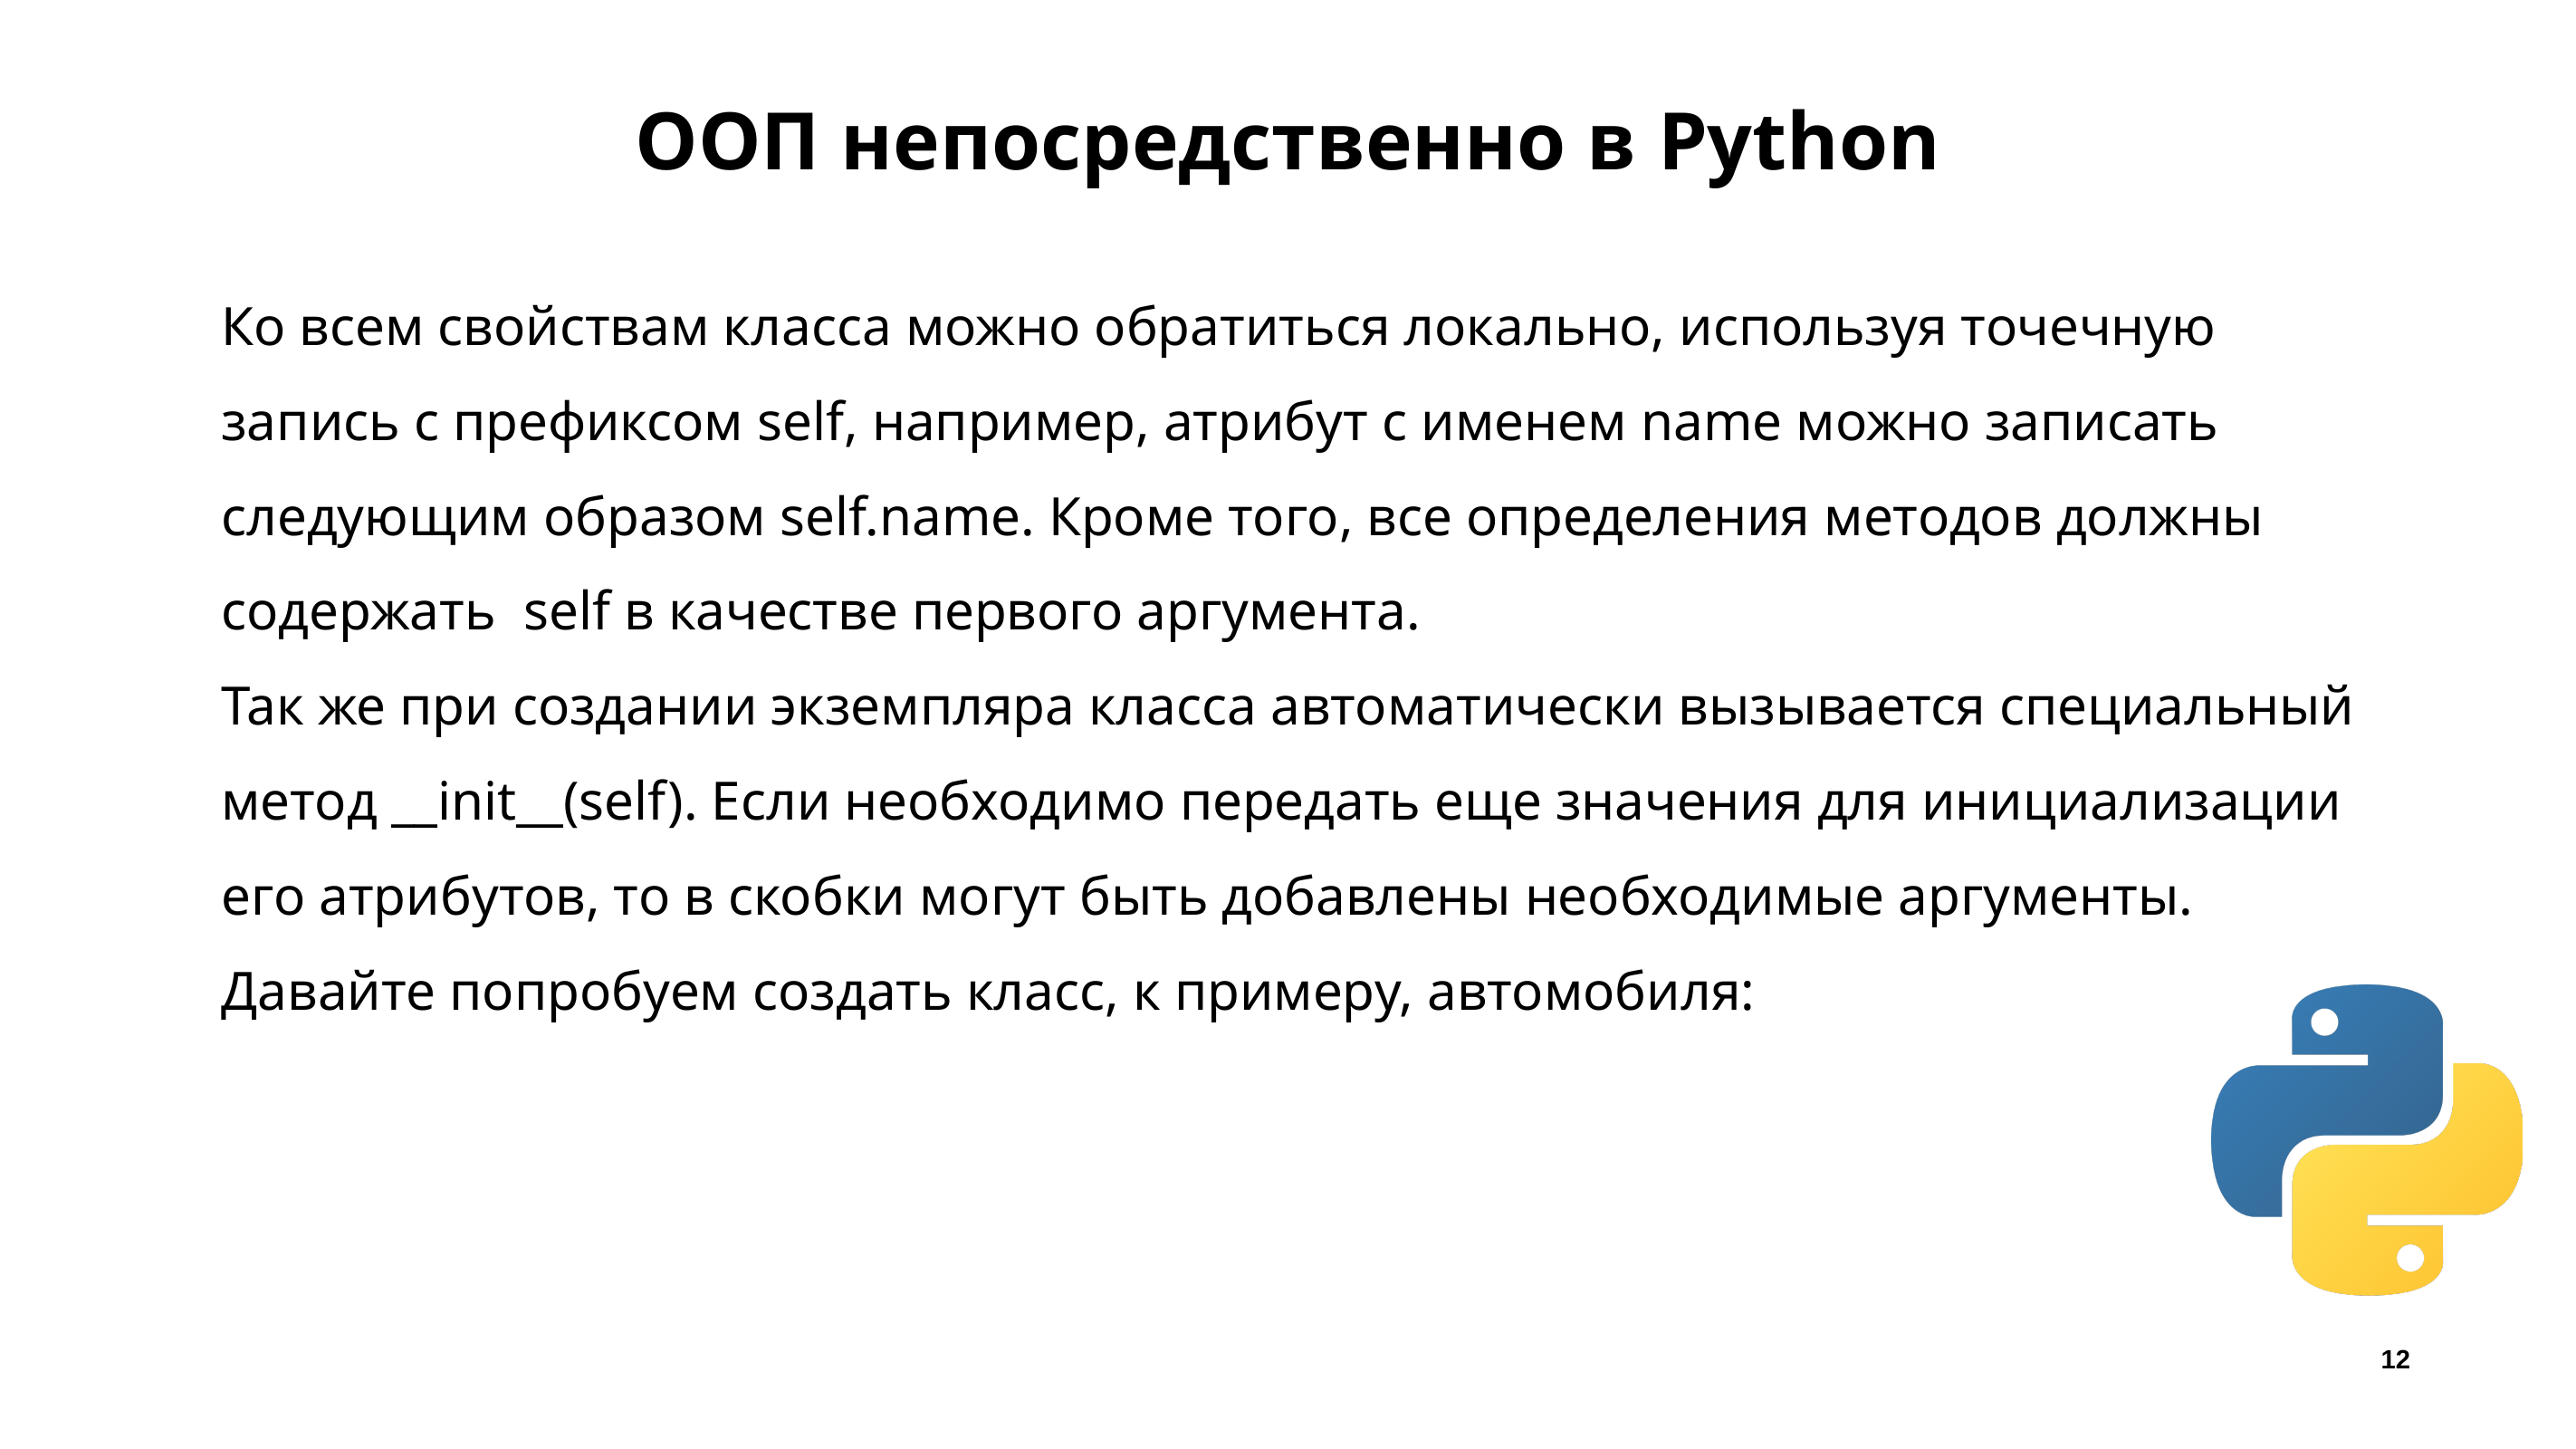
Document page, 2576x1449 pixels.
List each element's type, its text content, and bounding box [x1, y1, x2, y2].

slide_number 12 [2279, 1332, 2416, 1383]
picture [2211, 984, 2523, 1297]
text_box Ко всем свойствам класса можно обратиться локально, используя точечную запись с префиксом self, например, атрибут с именем name можно записать следующим образом self.name. Кроме того, все определения методов должны содержать self в качестве первого аргумента. Так же при создании экземпляра класса автоматически вызывается специальный метод __init__(self). Если необходимо передать еще значения для инициализации его атрибутов, то в скобки могут быть добавлены необходимые аргументы. Давайте попробуем создать класс, к примеру, автомобиля: [207, 254, 2416, 1028]
title ООП непосредственно в Python [160, 85, 2415, 254]
